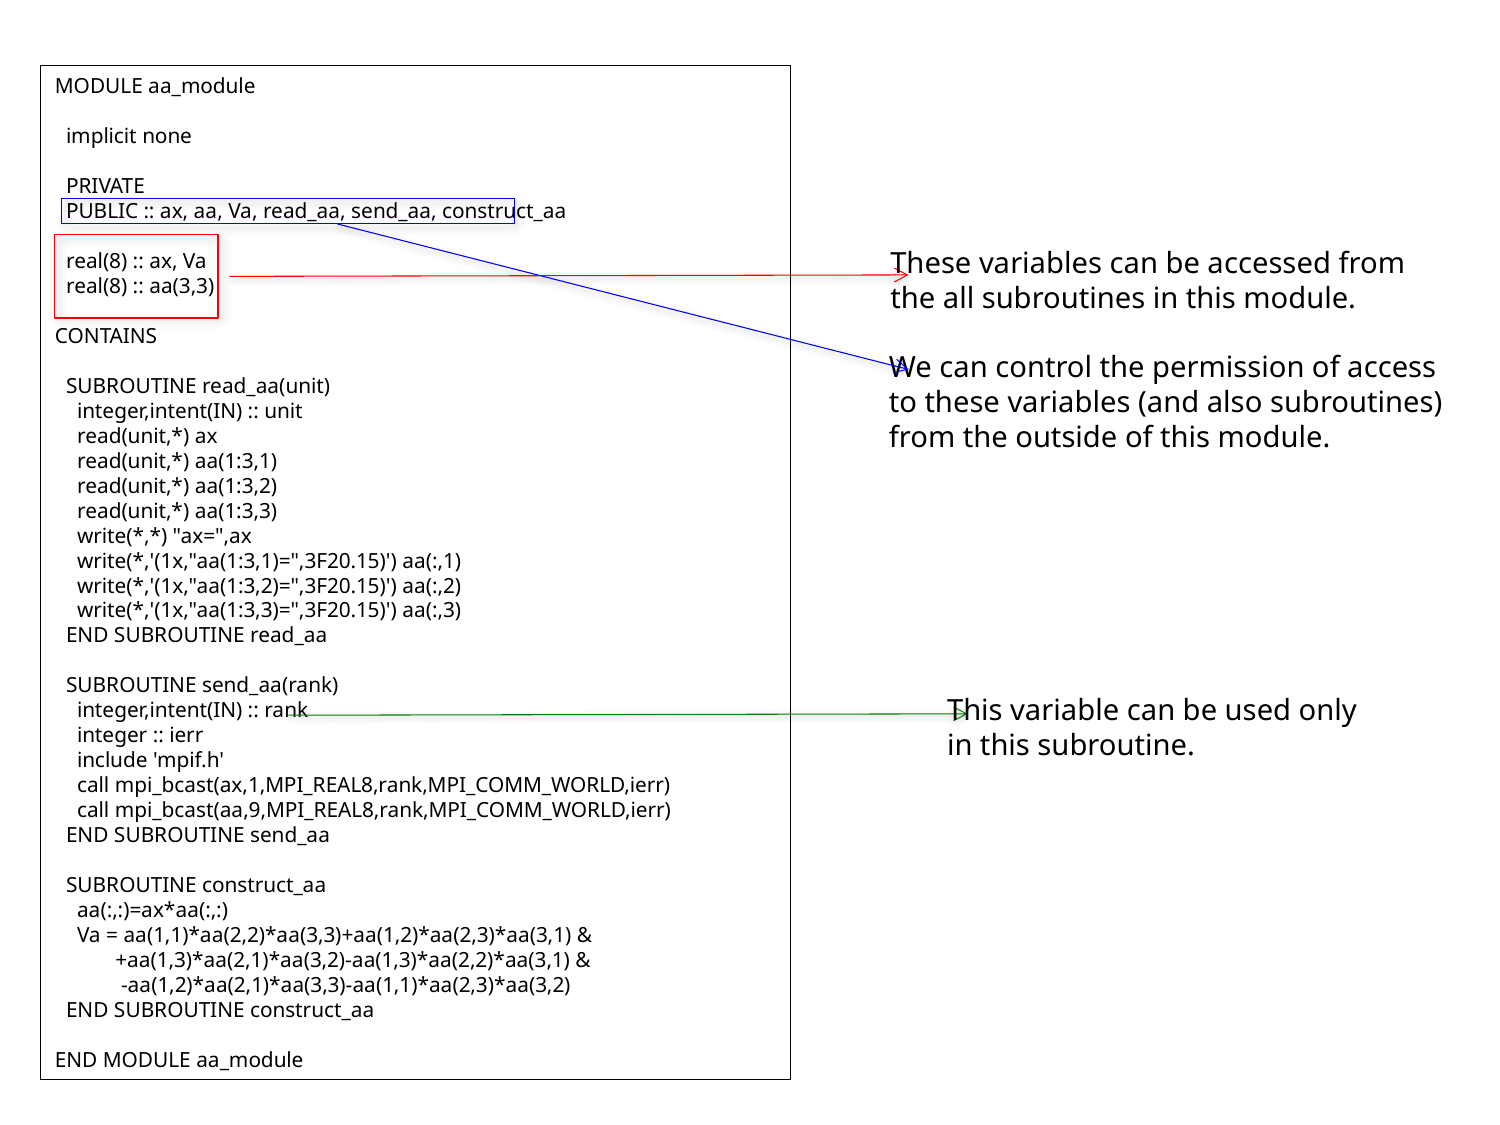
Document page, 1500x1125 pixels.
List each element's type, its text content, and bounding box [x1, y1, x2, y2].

text_box MODULE aa_module implicit none PRIVATE PUBLIC :: ax, aa, Va, read_aa, send_aa, construct_aa real(8) :: ax, Va real(8) :: aa(3,3) CONTAINS SUBROUTINE read_aa(unit) integer,intent(IN) :: unit read(unit,*) ax read(unit,*) aa(1:3,1) read(unit,*) aa(1:3,2) read(unit,*) aa(1:3,3) write(*,*) "ax=",ax write(*,'(1x,"aa(1:3,1)=",3F20.15)') aa(:,1) write(*,'(1x,"aa(1:3,2)=",3F20.15)') aa(:,2) write(*,'(1x,"aa(1:3,3)=",3F20.15)') aa(:,3) END SUBROUTINE read_aa SUBROUTINE send_aa(rank) integer,intent(IN) :: rank integer :: ierr include 'mpif.h' call mpi_bcast(ax,1,MPI_REAL8,rank,MPI_COMM_WORLD,ierr) call mpi_bcast(aa,9,MPI_REAL8,rank,MPI_COMM_WORLD,ierr) END SUBROUTINE send_aa SUBROUTINE construct_aa aa(:,:)=ax*aa(:,:) Va = aa(1,1)*aa(2,2)*aa(3,3)+aa(1,2)*aa(2,3)*aa(3,1) & +aa(1,3)*aa(2,1)*aa(3,2)-aa(1,3)*aa(2,2)*aa(3,1) & -aa(1,2)*aa(2,1)*aa(3,3)-aa(1,1)*aa(2,3)*aa(3,2) END SUBROUTINE construct_aa END MODULE aa_module [40, 65, 791, 1080]
text_box [59, 196, 516, 226]
text_box This variable can be used only in this subroutine. [932, 683, 1373, 769]
text_box We can control the permission of access to these variables (and also subroutines) from the outside of this module. [874, 341, 1458, 461]
text_box [52, 233, 220, 320]
text_box These variables can be accessed from the all subroutines in this module. [913, 236, 1421, 322]
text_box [336, 223, 909, 370]
